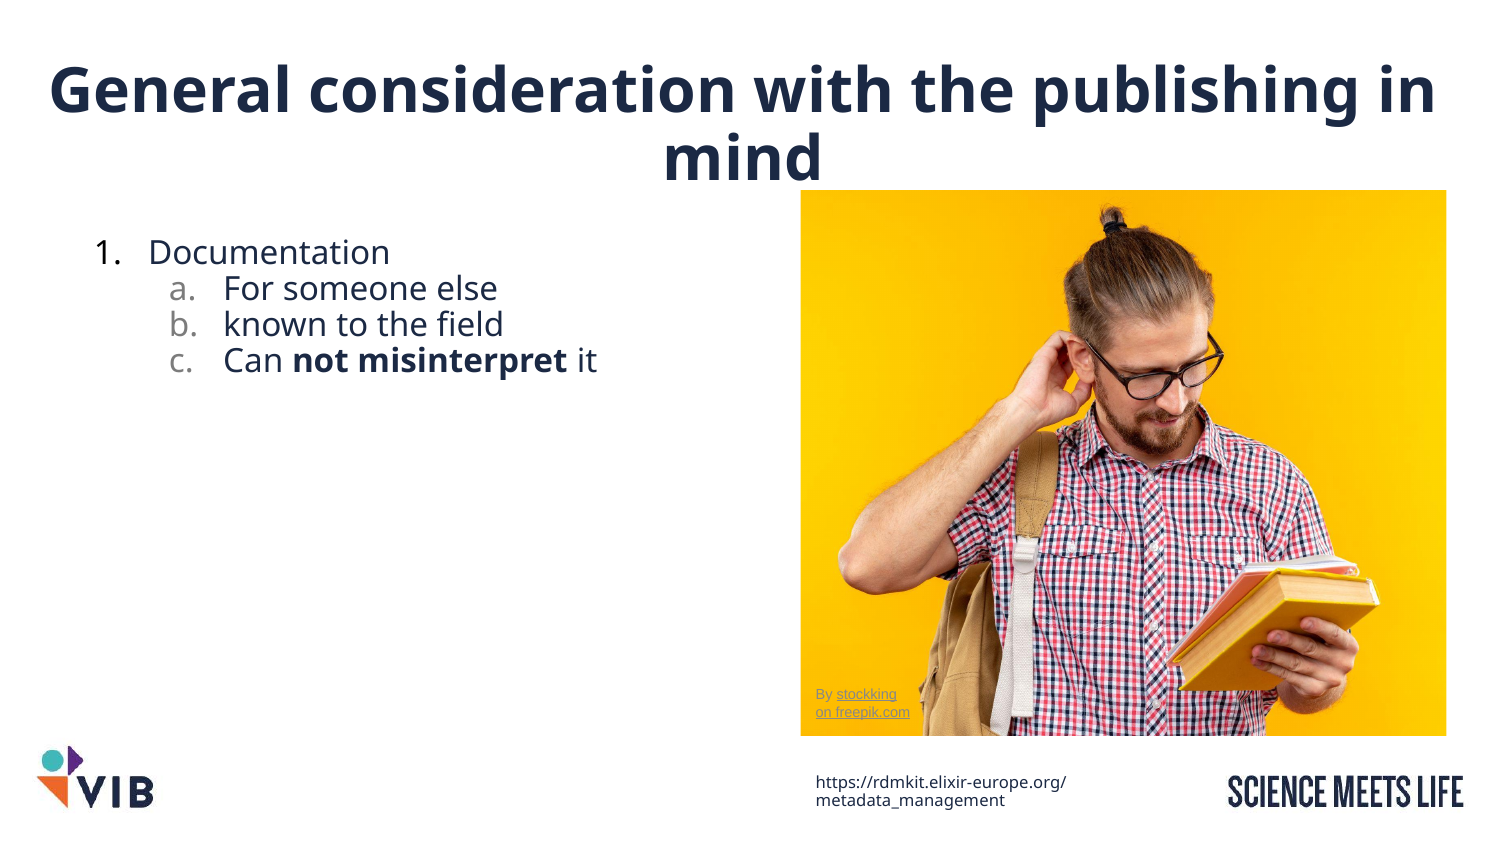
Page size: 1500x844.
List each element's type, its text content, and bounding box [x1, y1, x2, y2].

list Documentation For someone else known to the field Can not misinterpret it [61, 230, 795, 373]
text_box https://rdmkit.elixir-europe.org/metadata_management [800, 762, 1223, 821]
picture [0, 0, 1500, 844]
title General consideration with the publishing in mind [8, 44, 1479, 208]
